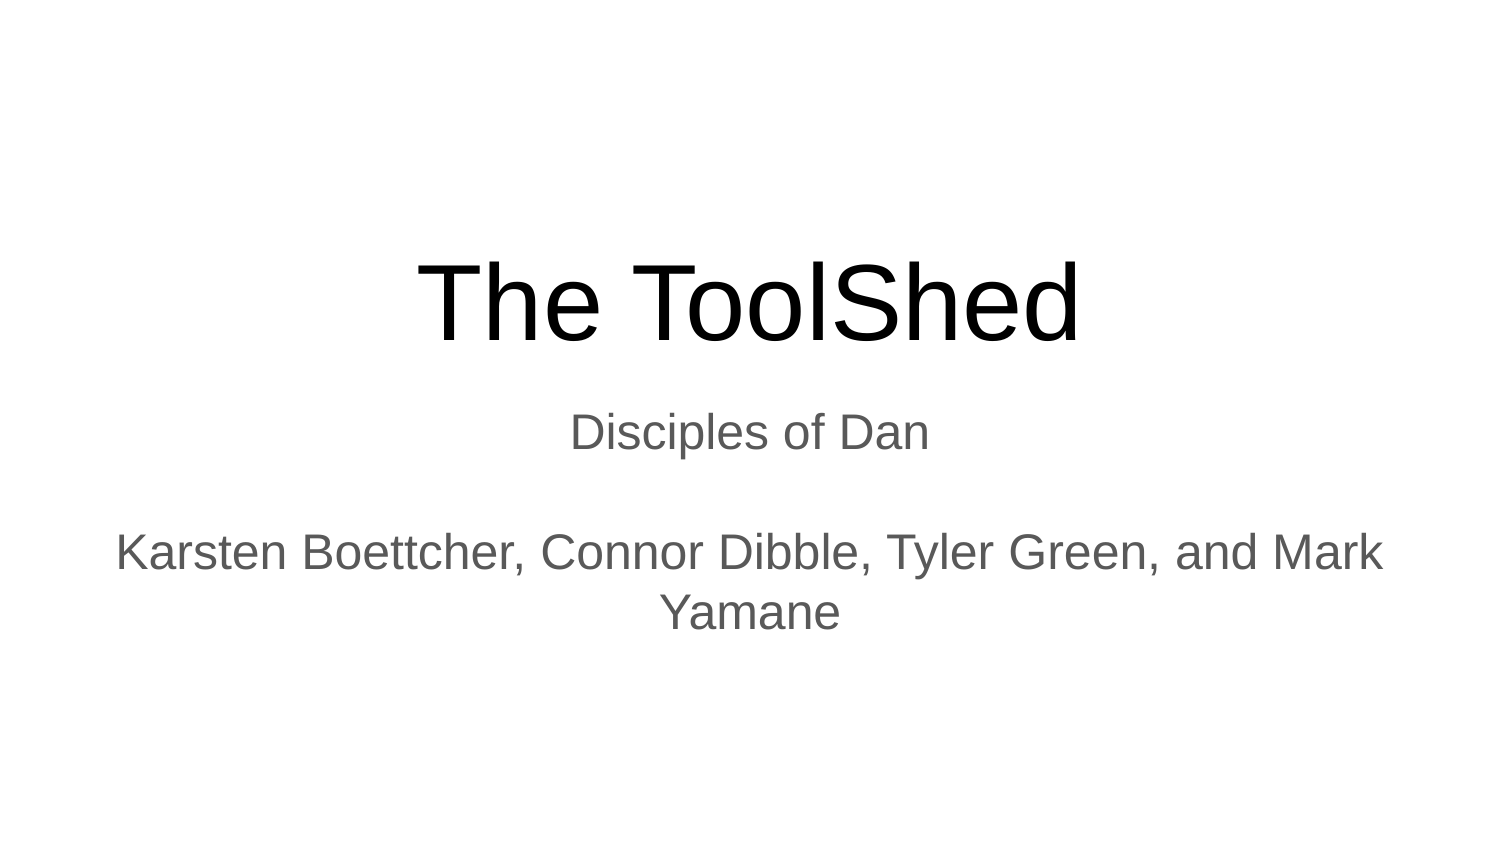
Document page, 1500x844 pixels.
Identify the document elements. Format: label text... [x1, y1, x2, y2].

subtitle Disciples of Dan Karsten Boettcher, Connor Dibble, Tyler Green, and Mark Yamane [51, 384, 1449, 515]
title The ToolShed [51, 232, 1449, 378]
